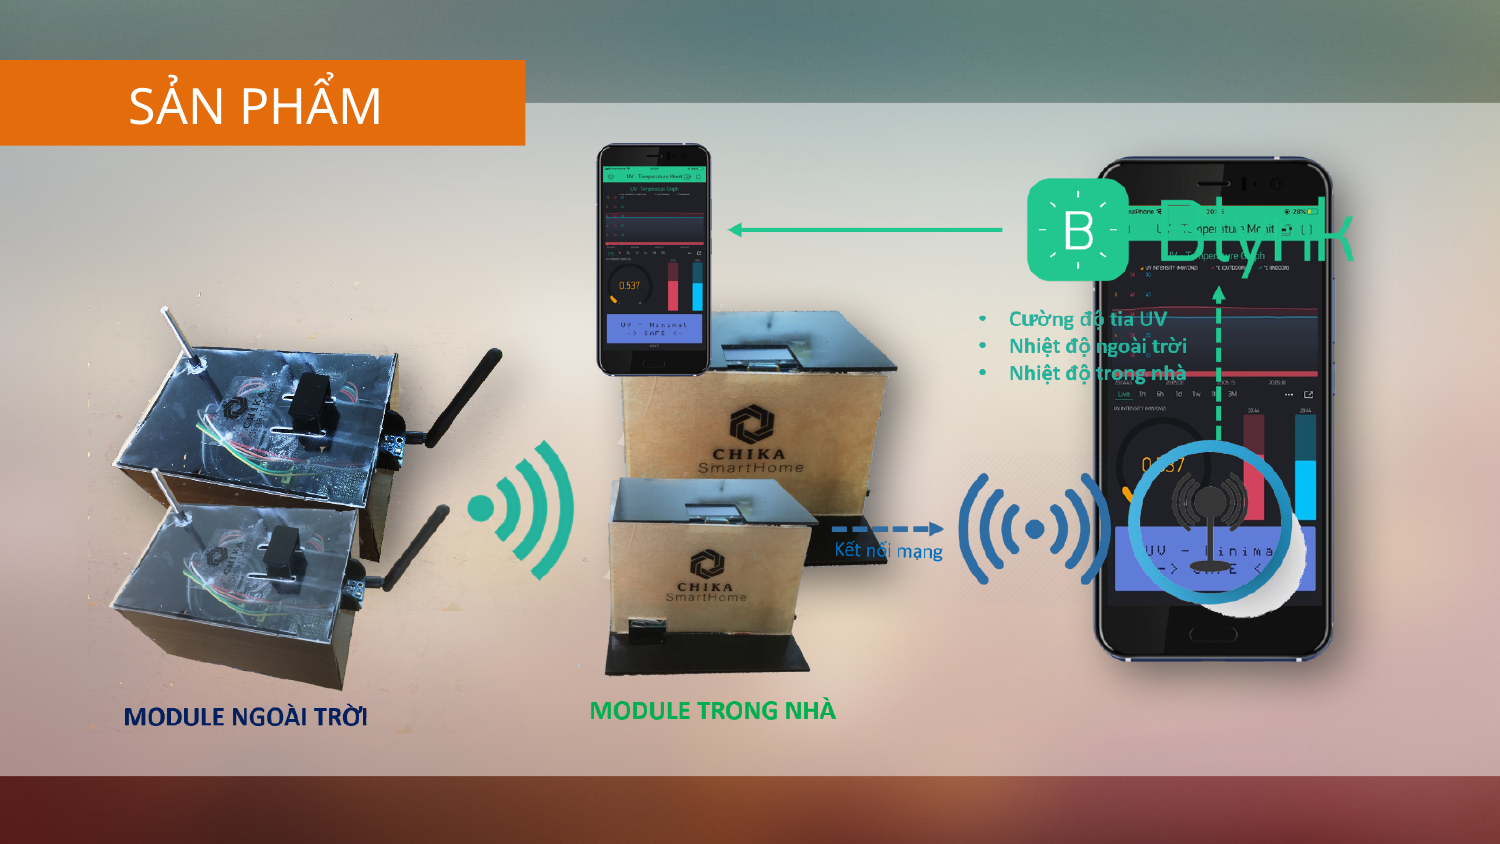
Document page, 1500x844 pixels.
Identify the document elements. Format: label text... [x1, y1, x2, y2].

picture [88, 142, 1378, 750]
picture [0, 0, 1500, 102]
picture [0, 777, 1500, 844]
text_box SẢN PHẨM [0, 67, 526, 143]
